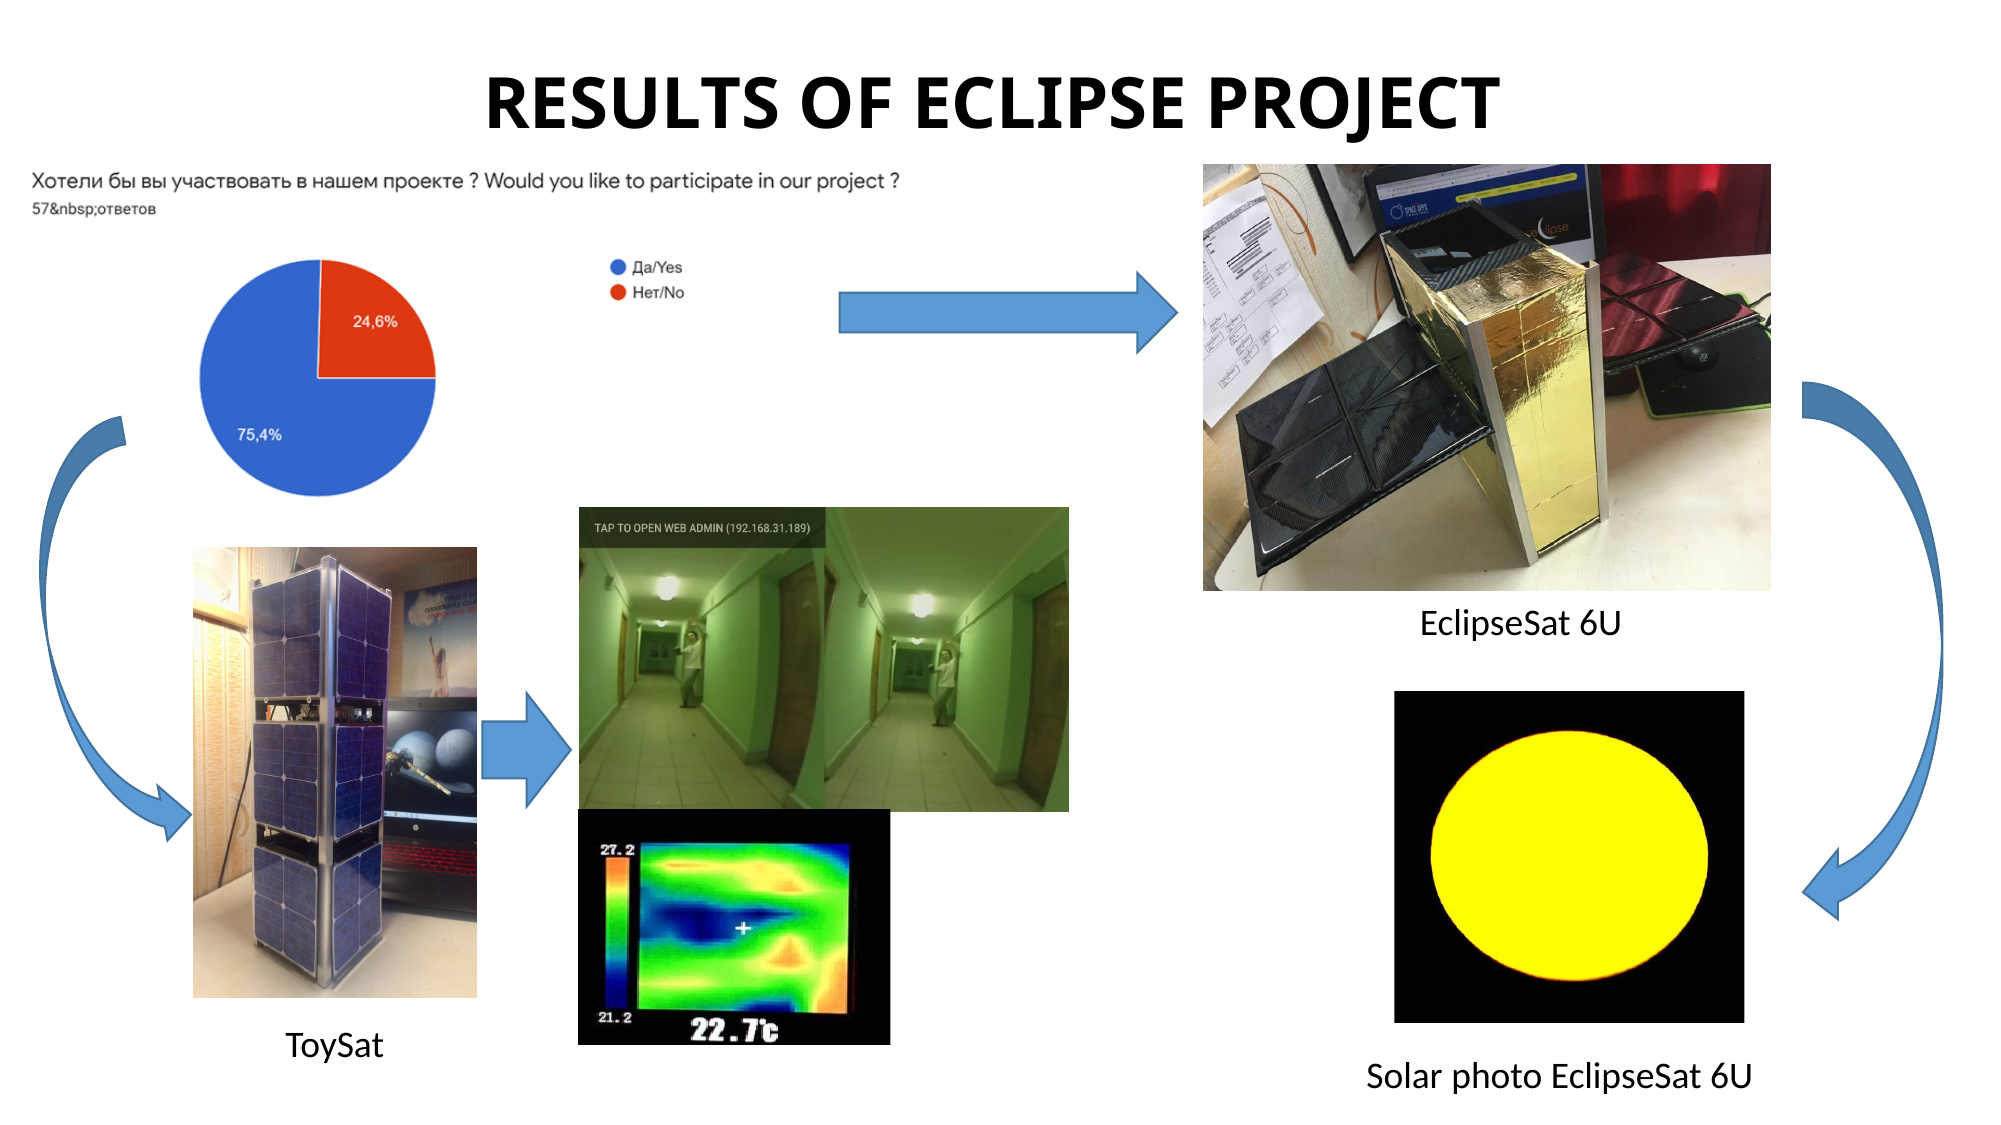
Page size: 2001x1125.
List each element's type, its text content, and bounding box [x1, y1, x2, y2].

text_box ToySat [270, 1012, 400, 1073]
text_box EclipseSat 6U [1405, 591, 1638, 651]
title RESULTS OF ECLIPSE PROJECT [137, 59, 1848, 153]
picture [0, 135, 1069, 1045]
picture [1394, 691, 1745, 1023]
text_box [1801, 381, 1944, 922]
text_box [965, 270, 1179, 355]
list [1203, 164, 1771, 591]
text_box [481, 690, 573, 810]
picture [193, 547, 478, 998]
text_box [39, 542, 193, 843]
text_box Solar photo EclipseSat 6U [1351, 1043, 1769, 1103]
